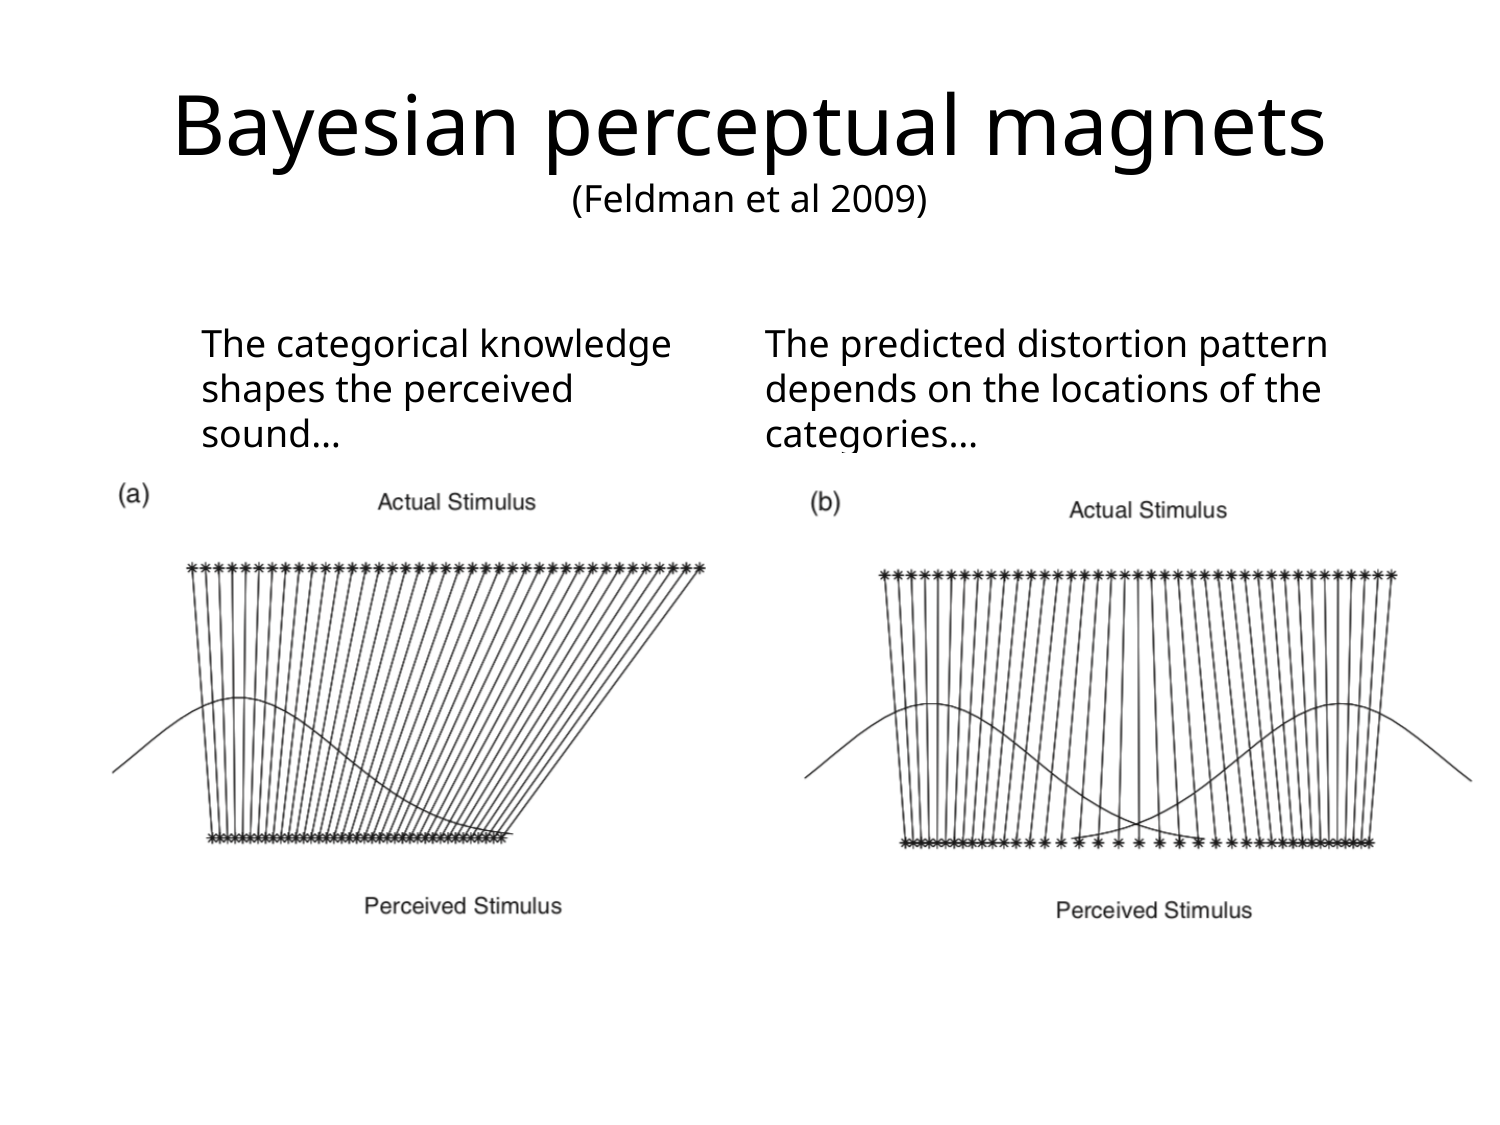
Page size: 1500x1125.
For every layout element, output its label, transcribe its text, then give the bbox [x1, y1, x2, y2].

text_box The predicted distortion pattern depends on the locations of the categories… [749, 312, 1483, 453]
title Bayesian perceptual magnets [103, 59, 1397, 198]
text_box (Feldman et al 2009) [557, 167, 943, 228]
picture [45, 448, 1500, 950]
text_box The categorical knowledge shapes the perceived sound… [186, 312, 695, 449]
